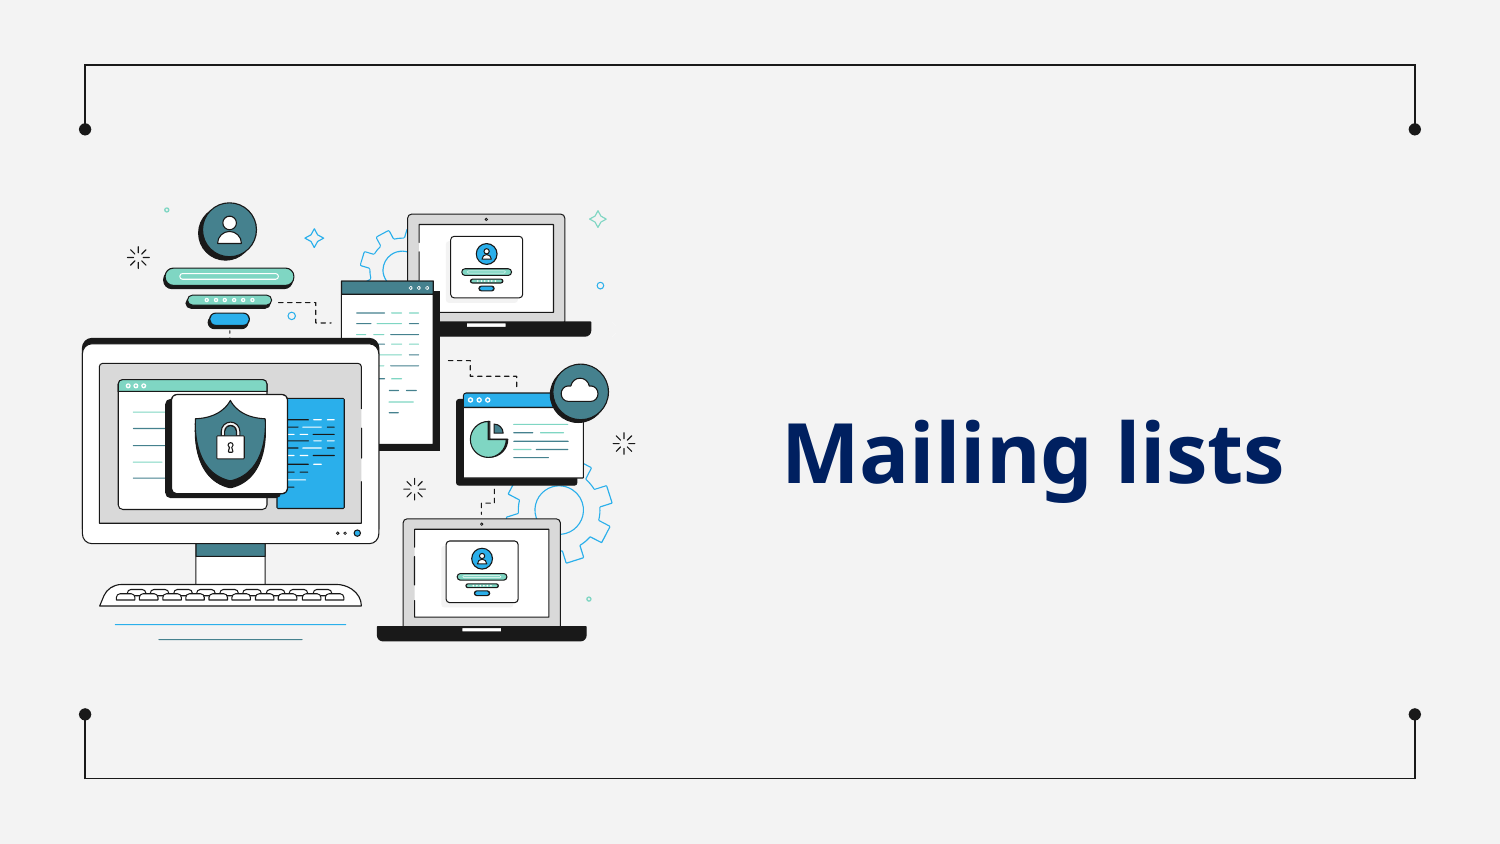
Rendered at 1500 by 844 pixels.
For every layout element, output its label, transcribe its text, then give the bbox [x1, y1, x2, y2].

title Mailing lists [746, 347, 1321, 515]
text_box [81, 202, 636, 642]
